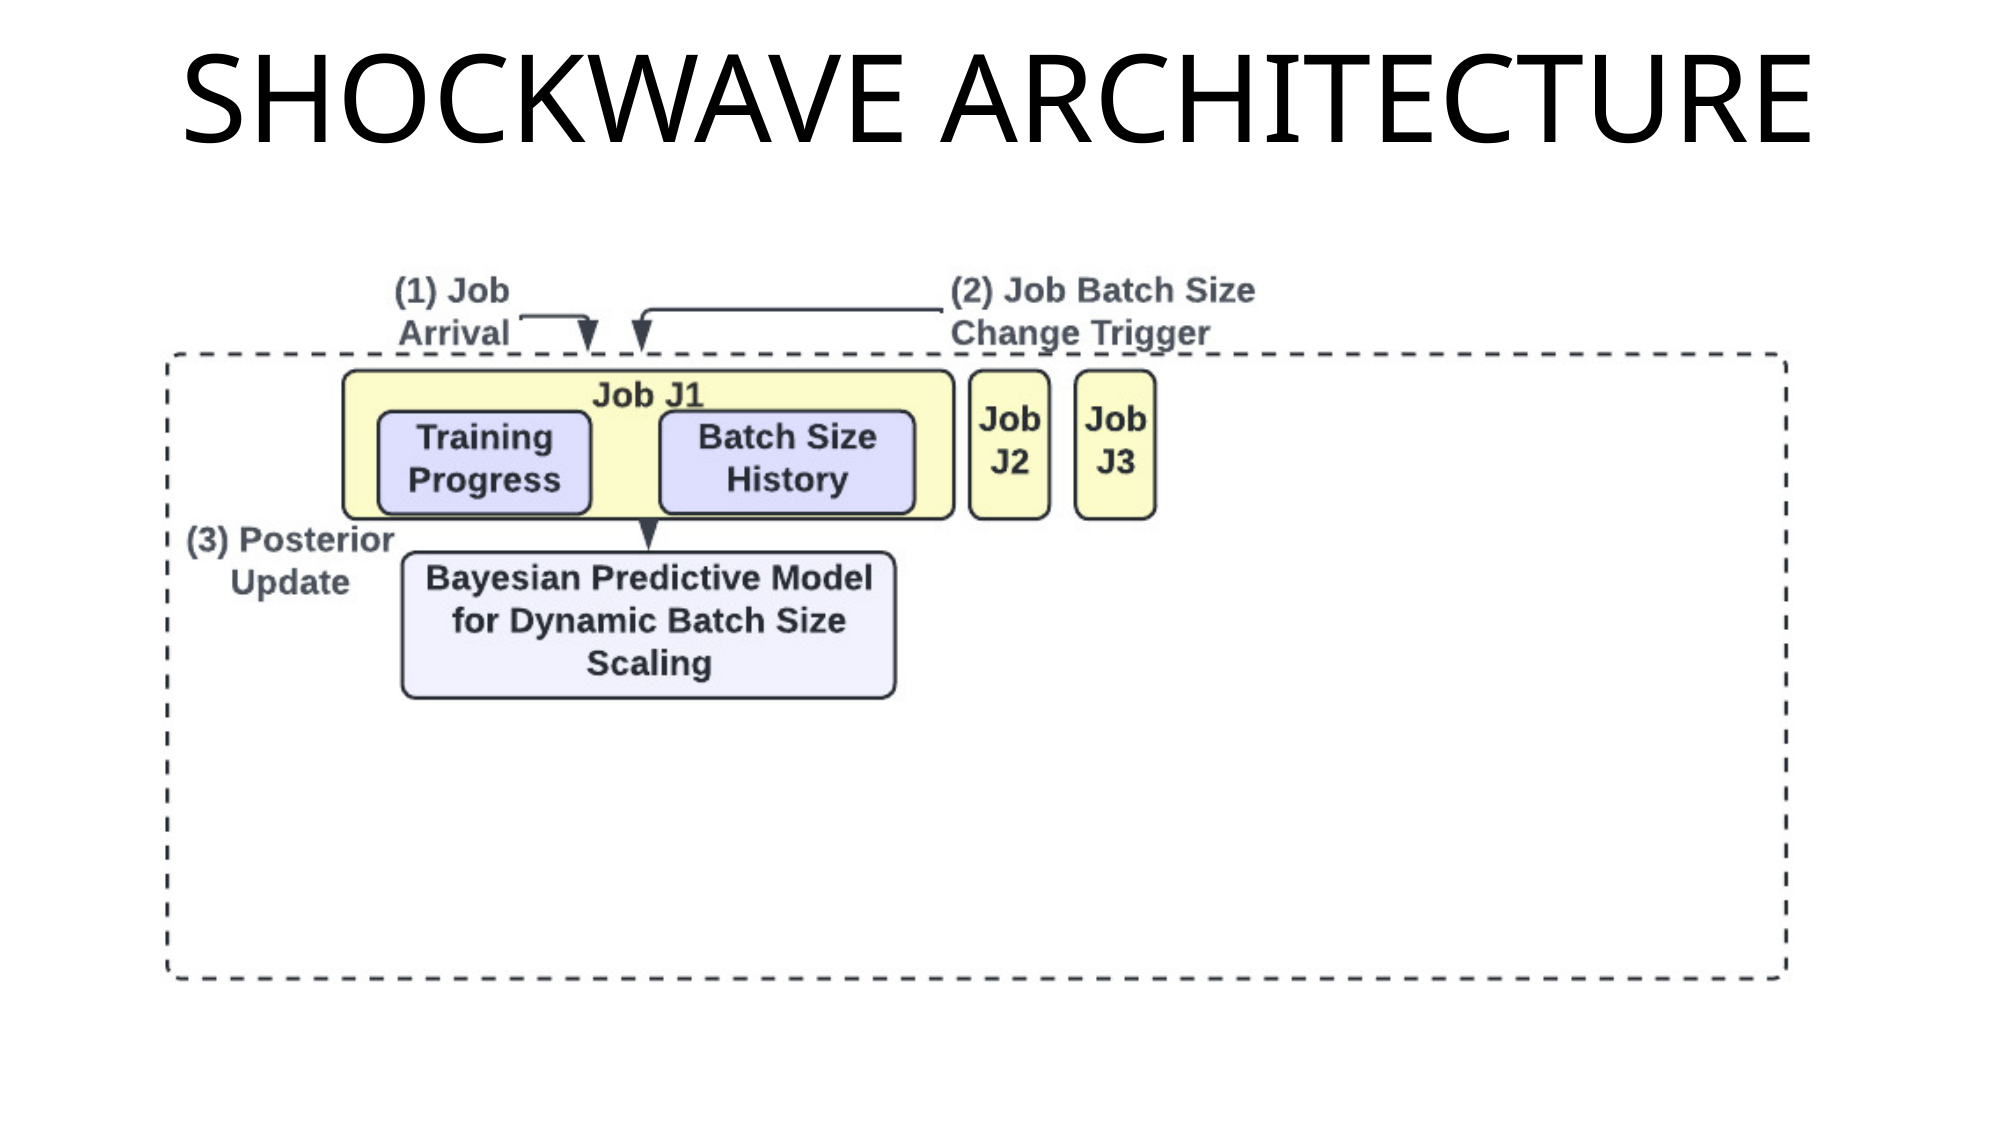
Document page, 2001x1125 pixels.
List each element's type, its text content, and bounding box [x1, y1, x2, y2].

picture [61, 238, 1939, 1007]
title SHOCKWAVE ARCHITECTURE [99, 0, 1900, 188]
